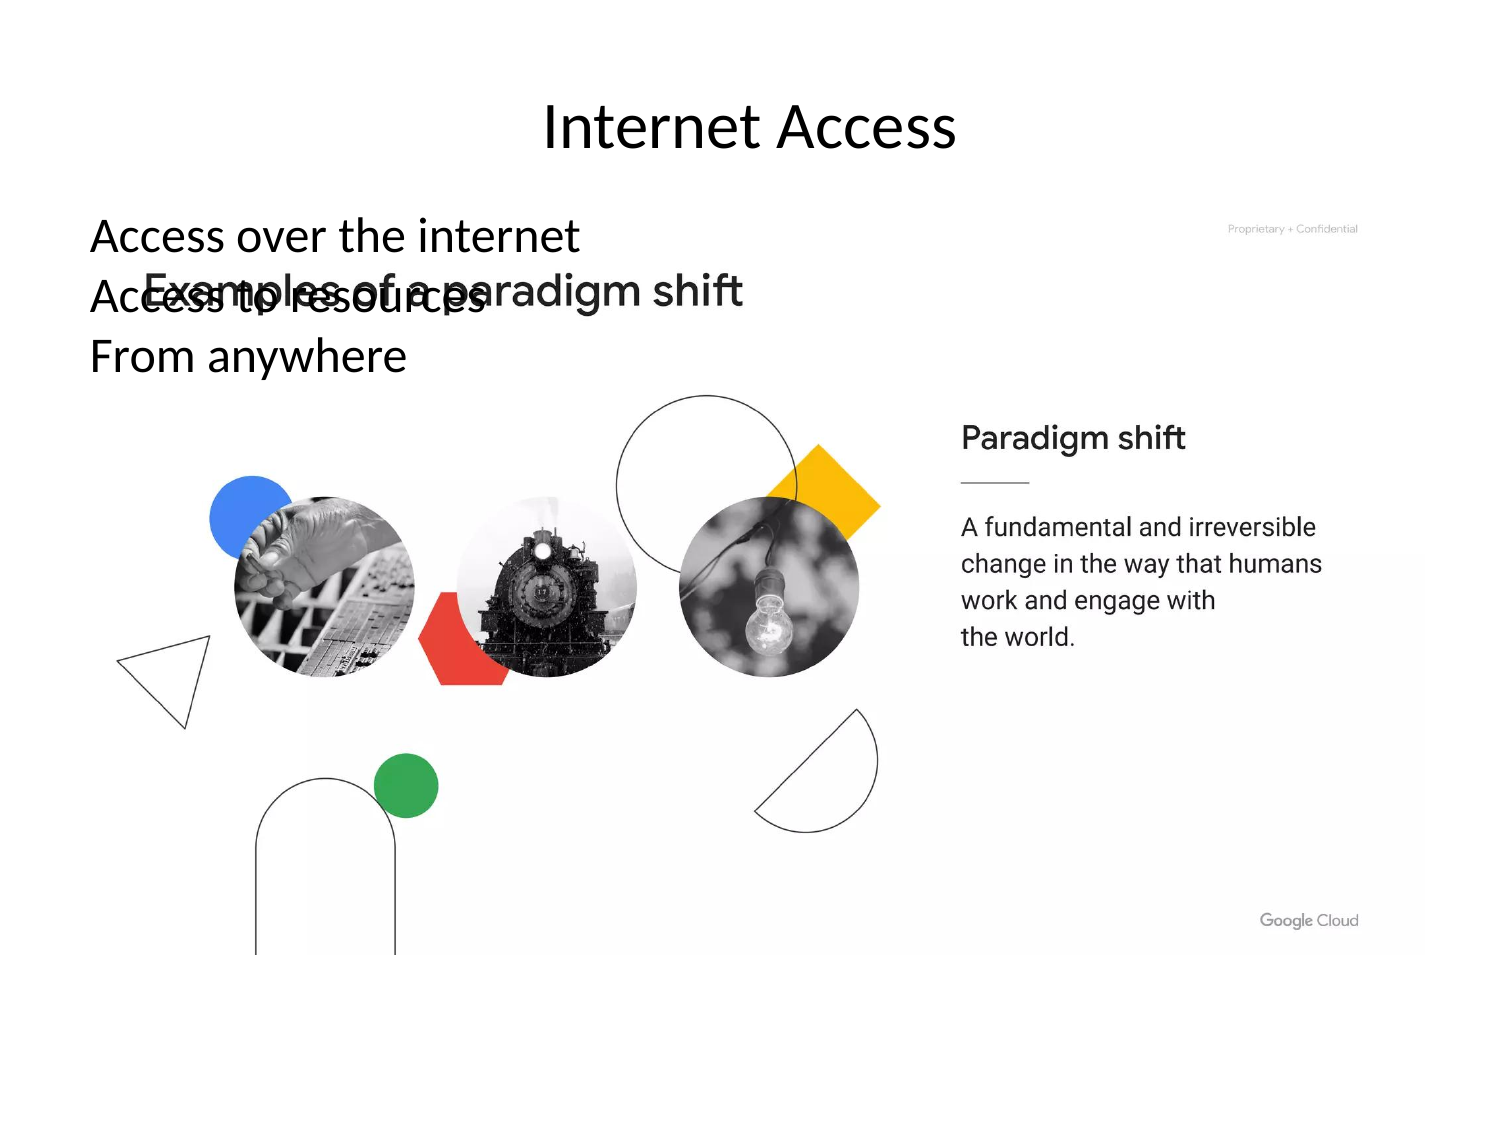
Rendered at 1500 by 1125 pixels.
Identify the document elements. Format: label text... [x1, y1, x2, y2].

text_box Internet Access [527, 74, 973, 170]
picture [74, 194, 1426, 955]
